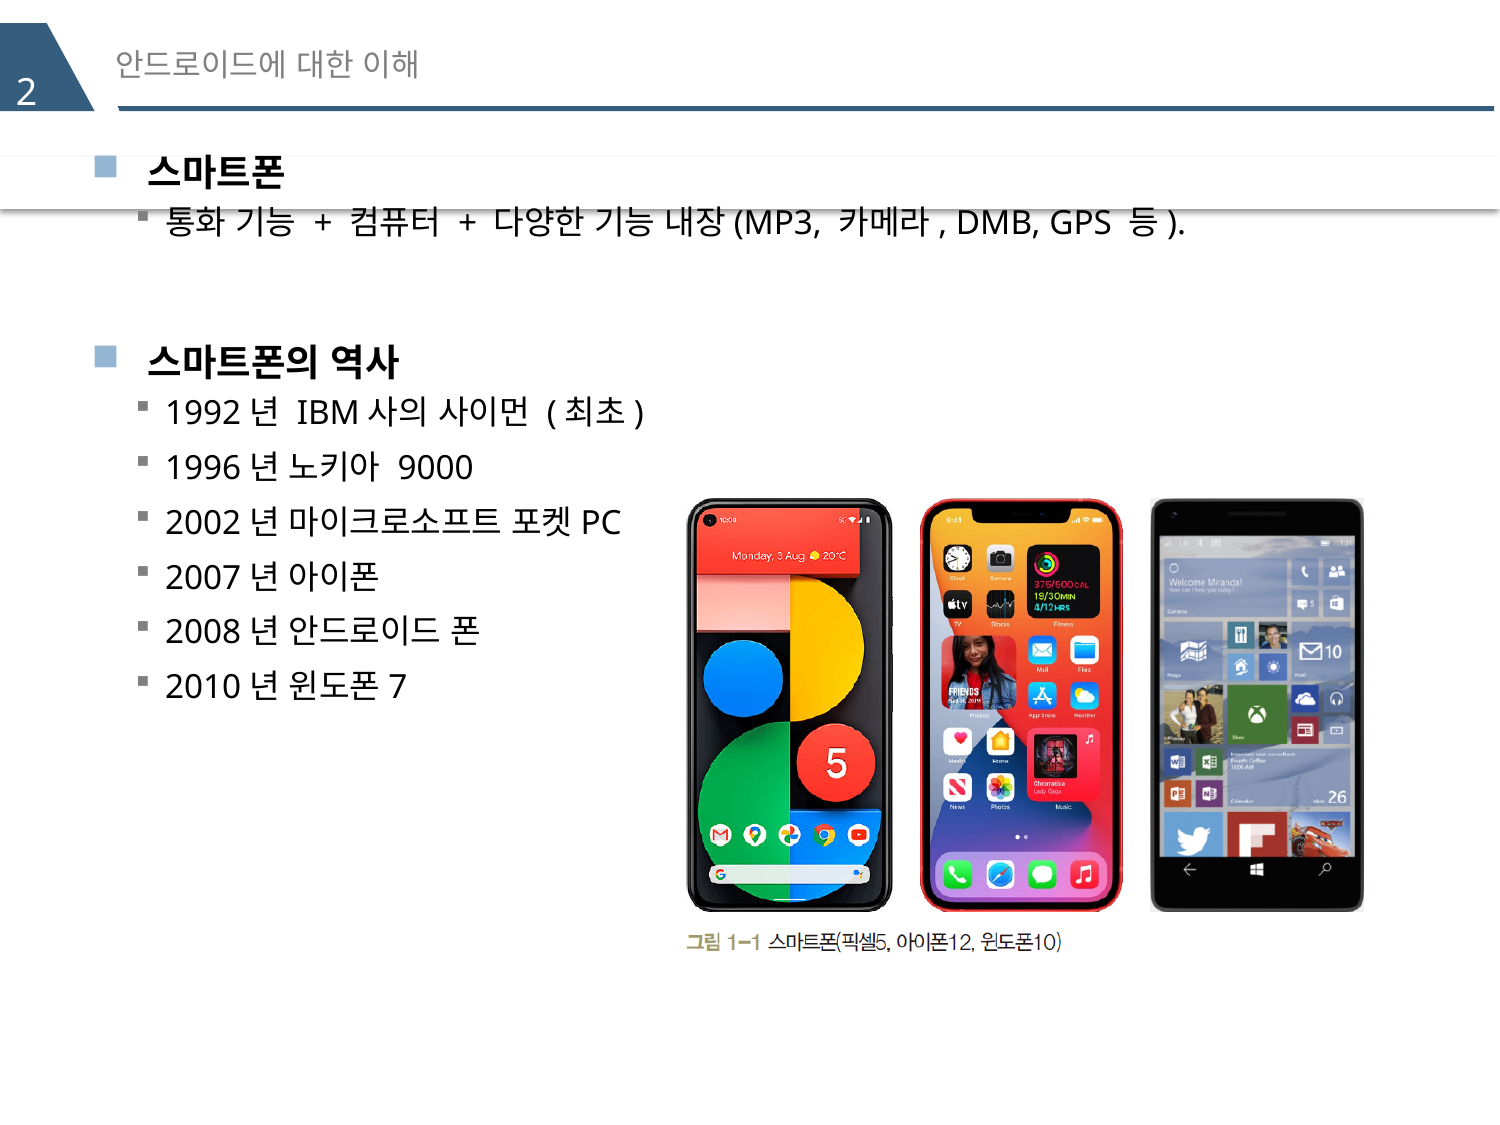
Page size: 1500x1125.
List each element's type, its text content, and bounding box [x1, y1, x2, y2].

slide_number 2 [1, 60, 89, 101]
title 안드로이드에 대한 이해 [100, 37, 1438, 90]
text_box 스마트폰 통화 기능 + 컴퓨터 + 다양한 기능 내장(MP3, 카메라, DMB, GPS 등). 스마트폰의 역사 1992년 IBM사의 사이먼 (최초) 1996년 노키아 9000 2002년 마이크로소프트 포켓PC 2007년 아이폰 2008년 안드로이드 폰 2010년 윈도폰7 [76, 119, 1424, 1006]
text_box [0, 0, 1500, 75]
picture [678, 491, 1369, 955]
